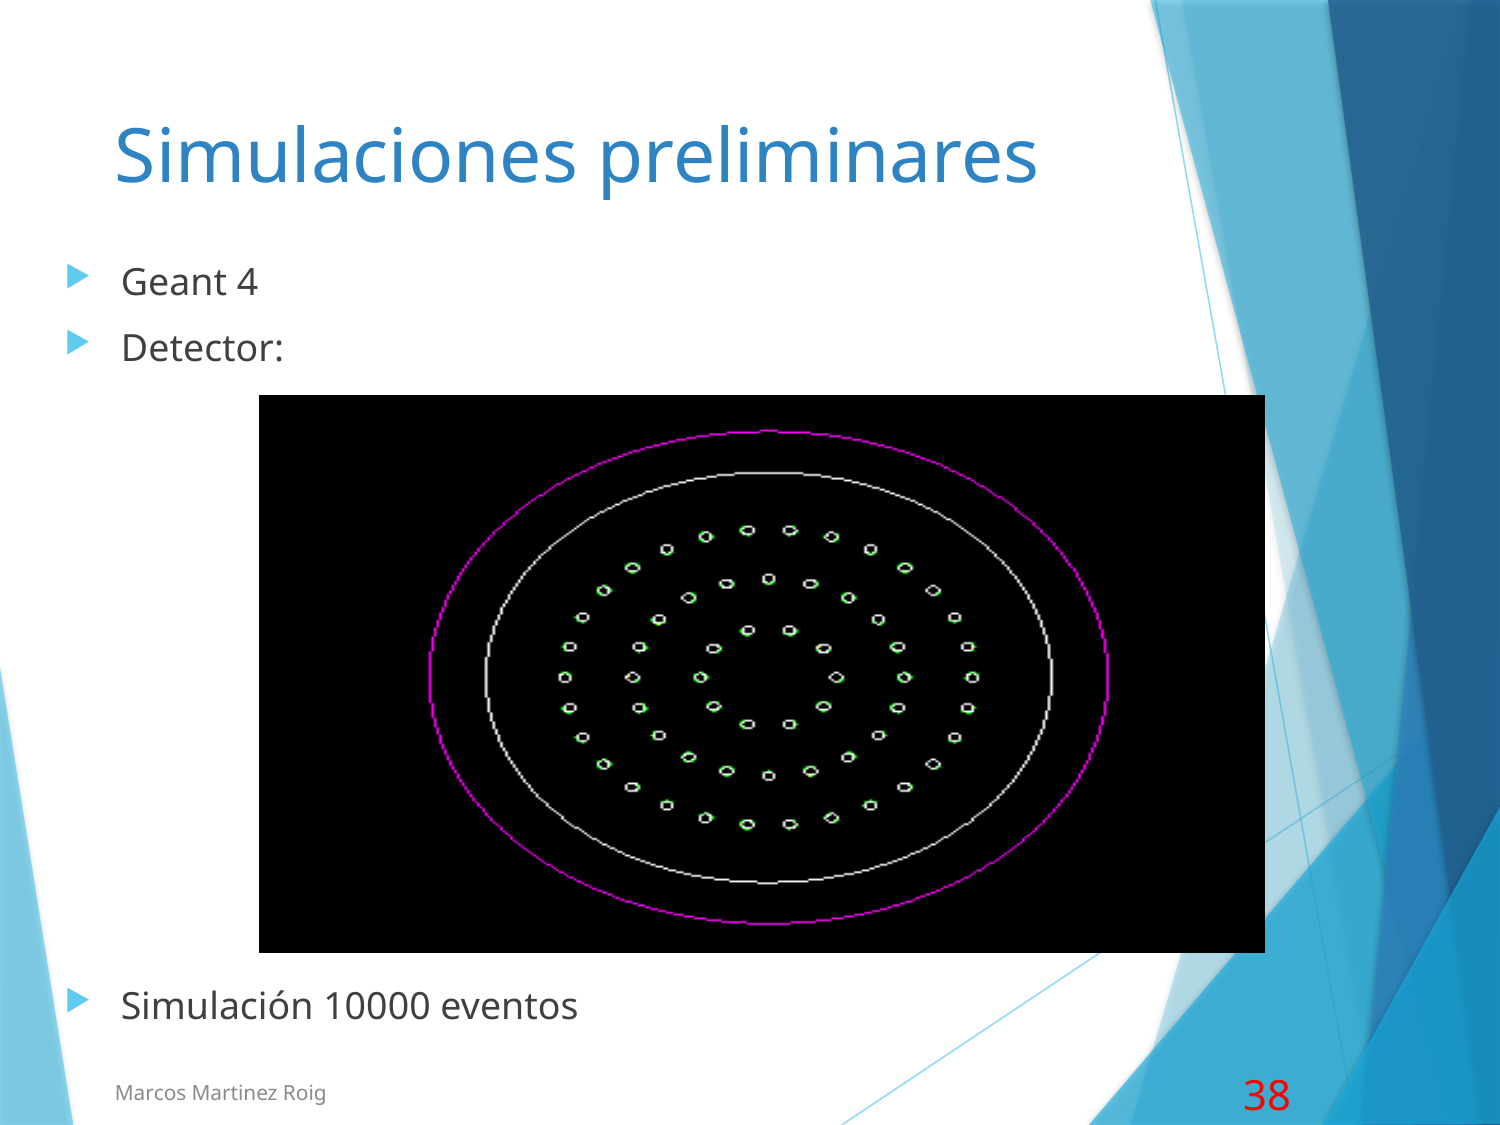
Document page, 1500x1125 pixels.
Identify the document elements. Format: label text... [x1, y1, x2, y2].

list Geant 4 Detector: Simulación 10000 eventos [49, 250, 1412, 1106]
footer Marcos Martinez Roig [99, 1061, 859, 1122]
picture [258, 394, 1265, 953]
slide_number 38 [1222, 1063, 1307, 1124]
title Simulaciones preliminares [99, 99, 1142, 250]
